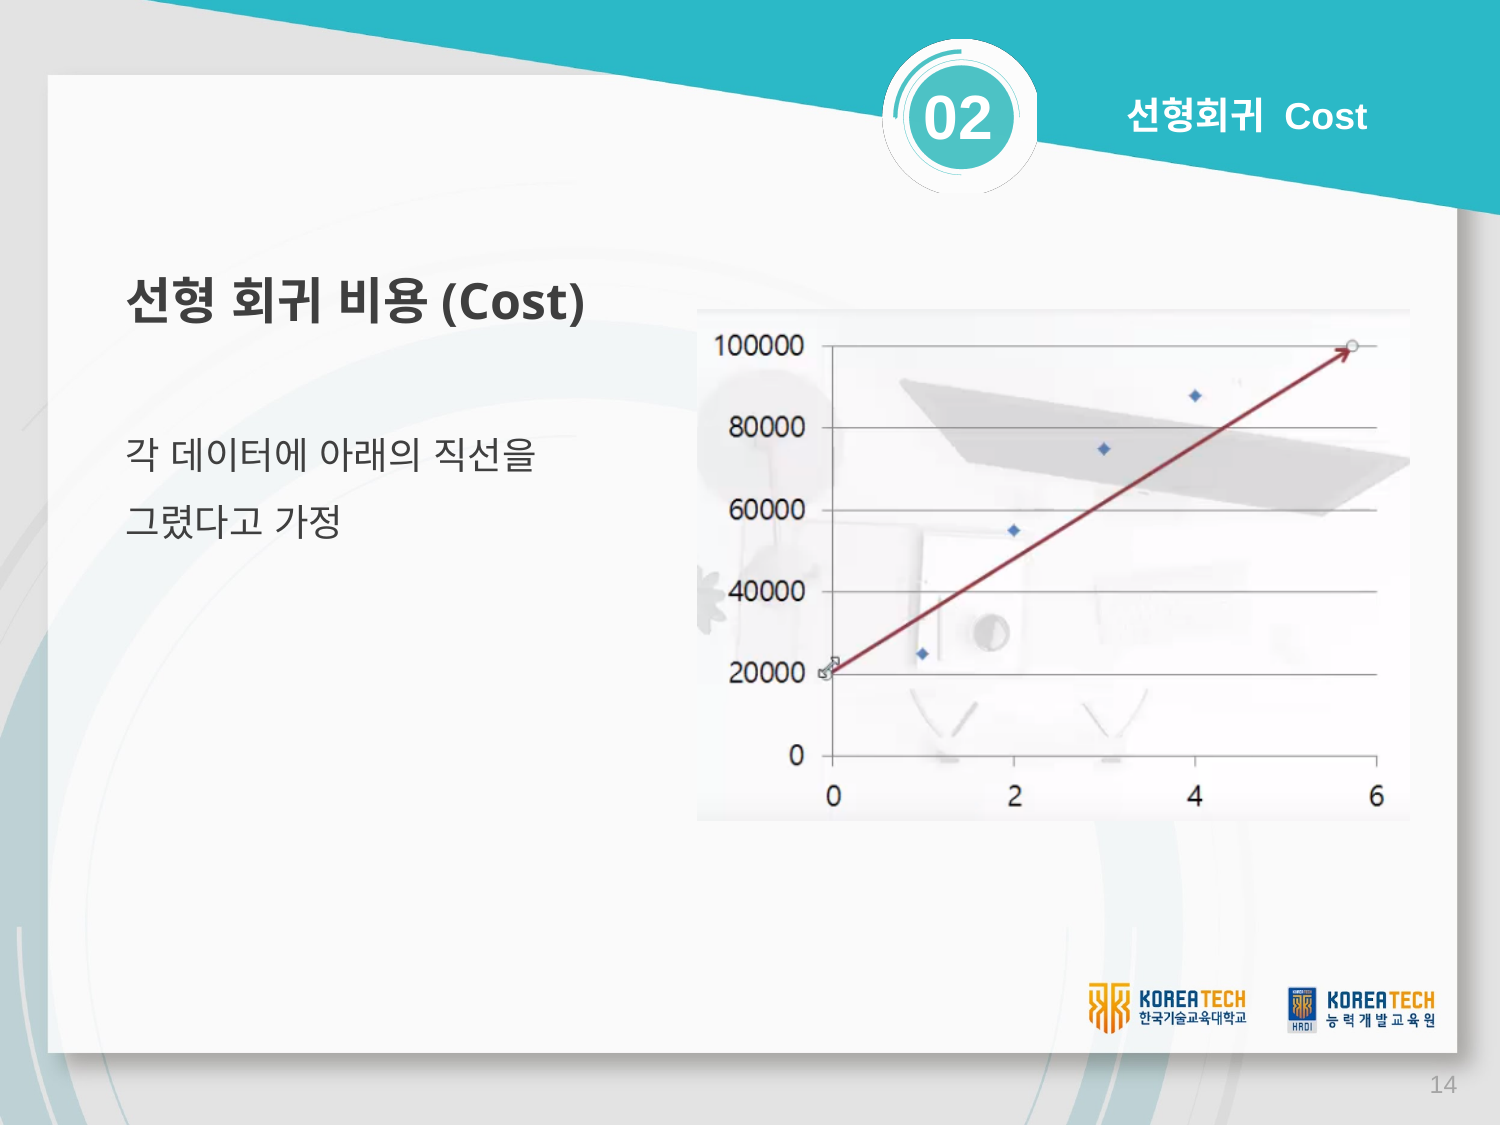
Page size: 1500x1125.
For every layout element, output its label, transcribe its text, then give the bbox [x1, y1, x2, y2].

text_box 선형회귀 Cost [1053, 57, 1441, 172]
slide_number 14 [1225, 1053, 1473, 1114]
text_box 선형 회귀 비용(Cost) 각 데이터에 아래의 직선을 그렸다고 가정 [110, 261, 671, 868]
picture [0, 0, 1500, 1125]
